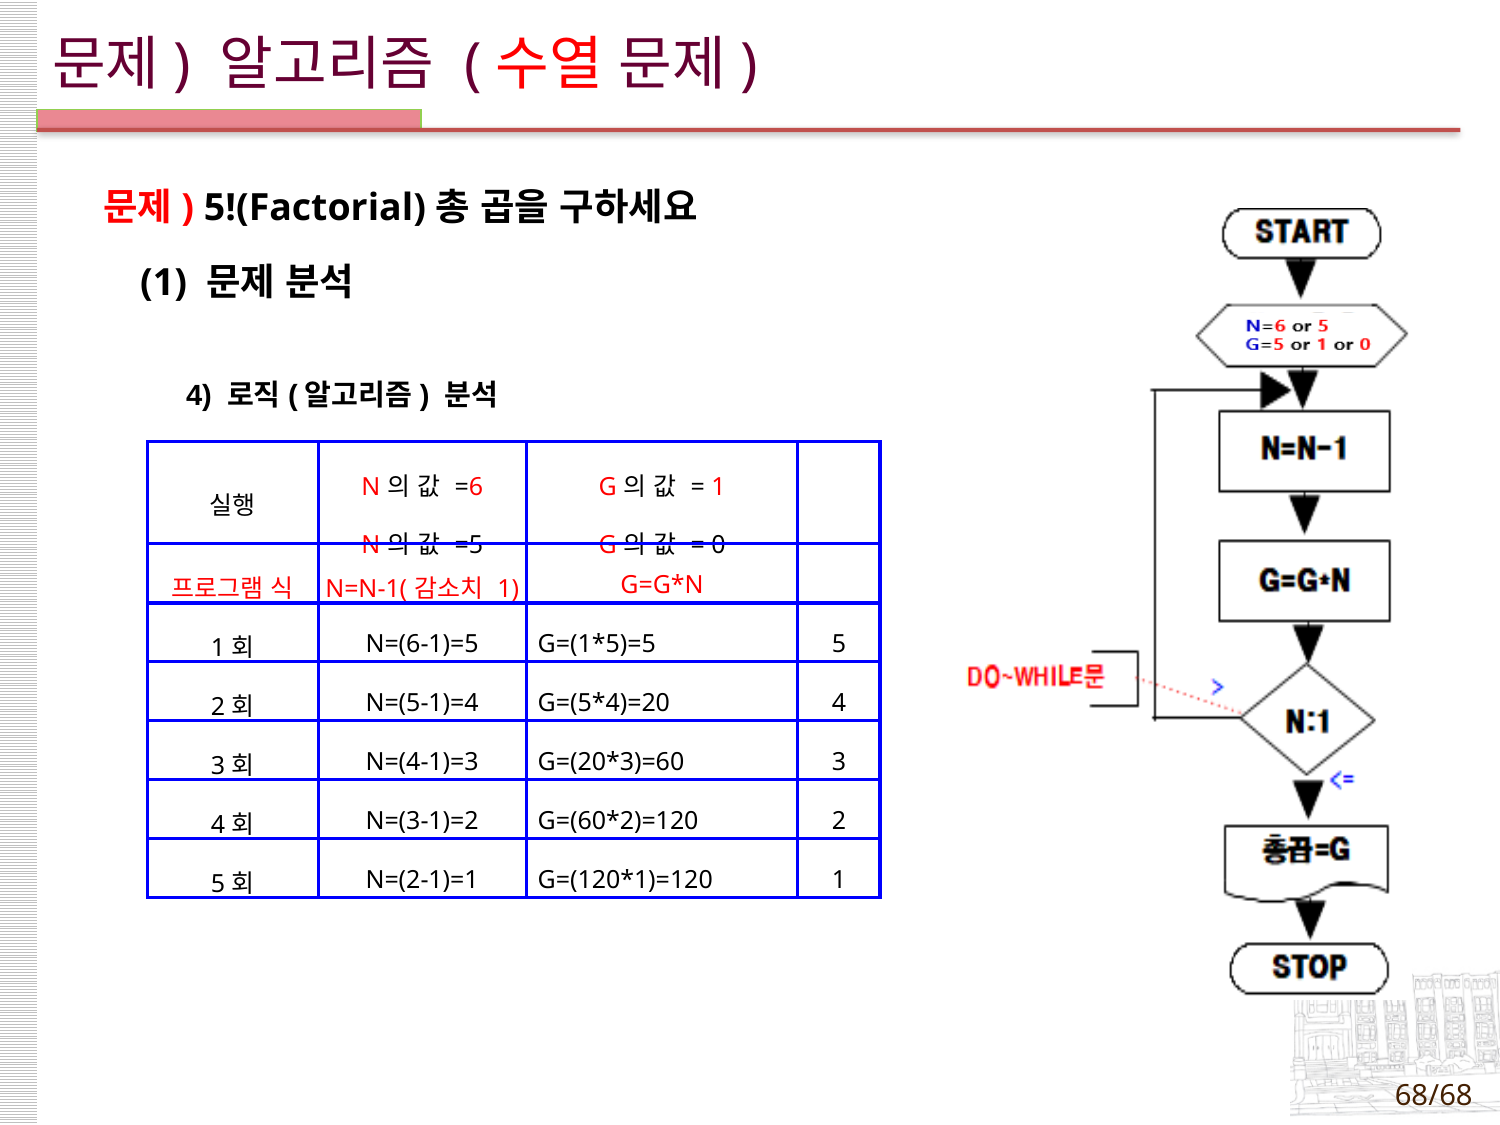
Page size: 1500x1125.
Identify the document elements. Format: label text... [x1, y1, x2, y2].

table_cell G=(5*4)=20 [528, 663, 796, 719]
table_cell 3 [799, 722, 878, 778]
title 문제) 알고리즘 (수열 문제) [37, 13, 1278, 109]
table_header [799, 443, 878, 542]
table_cell N=(6-1)=5 [320, 605, 525, 660]
table_cell G=(60*2)=120 [528, 781, 796, 837]
table_header N의 값 =6 N의 값 =5 [320, 443, 525, 542]
table_cell 3회 [149, 722, 317, 778]
table_header G의 값 = 1 G의 값 = 0 [528, 443, 796, 542]
text_box 4) 로직(알고리즘) 분석 [171, 348, 585, 419]
table_cell 2 [799, 781, 878, 837]
table_cell 5회 [149, 840, 317, 896]
table_cell 1회 [149, 605, 317, 660]
table_cell N=(5-1)=4 [320, 663, 525, 719]
table_cell N=(3-1)=2 [320, 781, 525, 837]
table_header 실행 [149, 443, 317, 542]
picture [950, 207, 1500, 1125]
table_cell [799, 545, 878, 601]
table_cell 2회 [149, 663, 317, 719]
list 문제) 5!(Factorial)총 곱을 구하세요 (1) 문제 분석 [37, 152, 1463, 303]
table_cell 4 [799, 663, 878, 719]
table_cell 5 [799, 605, 878, 660]
table_cell N=N-1(감소치 1) [320, 545, 525, 601]
table_cell G=(20*3)=60 [528, 722, 796, 778]
table_cell 프로그램 식 [149, 545, 317, 601]
table_cell N=(2-1)=1 [320, 840, 525, 896]
table_cell N=(4-1)=3 [320, 722, 525, 778]
table_cell 4회 [149, 781, 317, 837]
table_cell G=G*N [528, 545, 796, 601]
table_cell 1 [799, 840, 878, 896]
table_cell G=(1*5)=5 [528, 605, 796, 660]
table_cell G=(120*1)=120 [528, 840, 796, 896]
